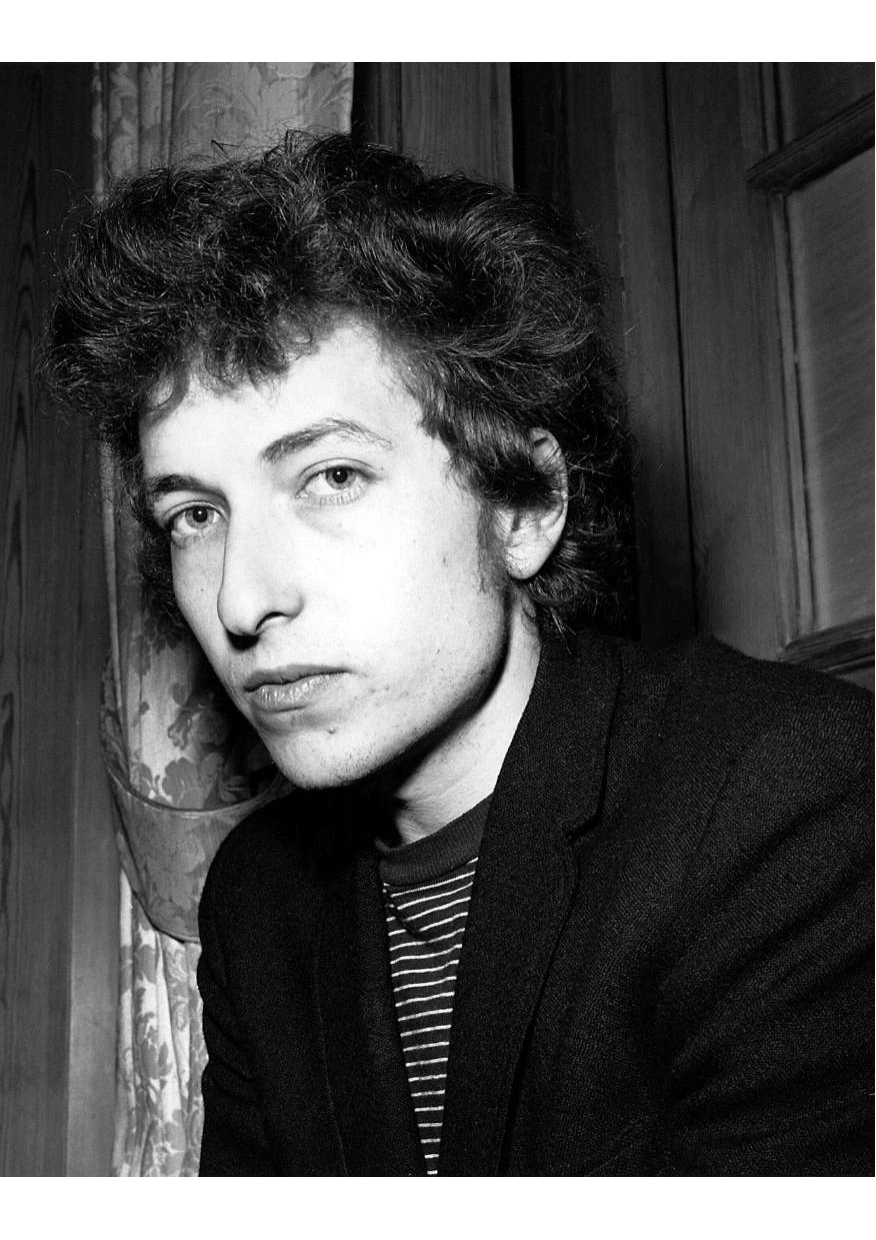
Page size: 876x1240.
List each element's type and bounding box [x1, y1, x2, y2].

picture [0, 62, 875, 1177]
